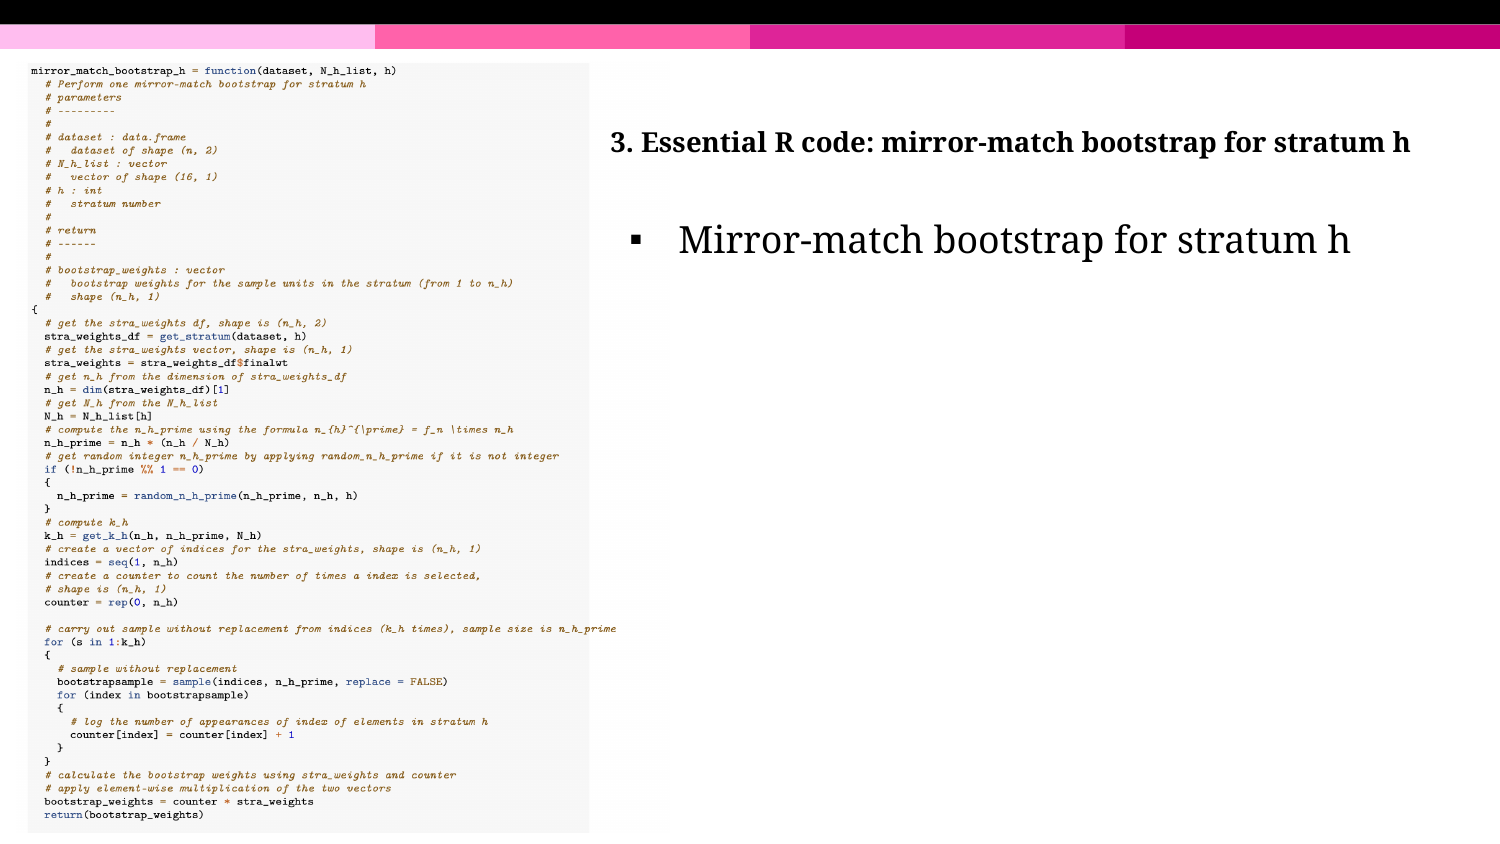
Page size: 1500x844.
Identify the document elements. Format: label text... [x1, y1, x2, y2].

title 3. Essential R code: mirror-match bootstrap for stratum h [675, 114, 1453, 210]
list Mirror-match bootstrap for stratum h [675, 210, 1500, 334]
picture [15, 61, 670, 834]
